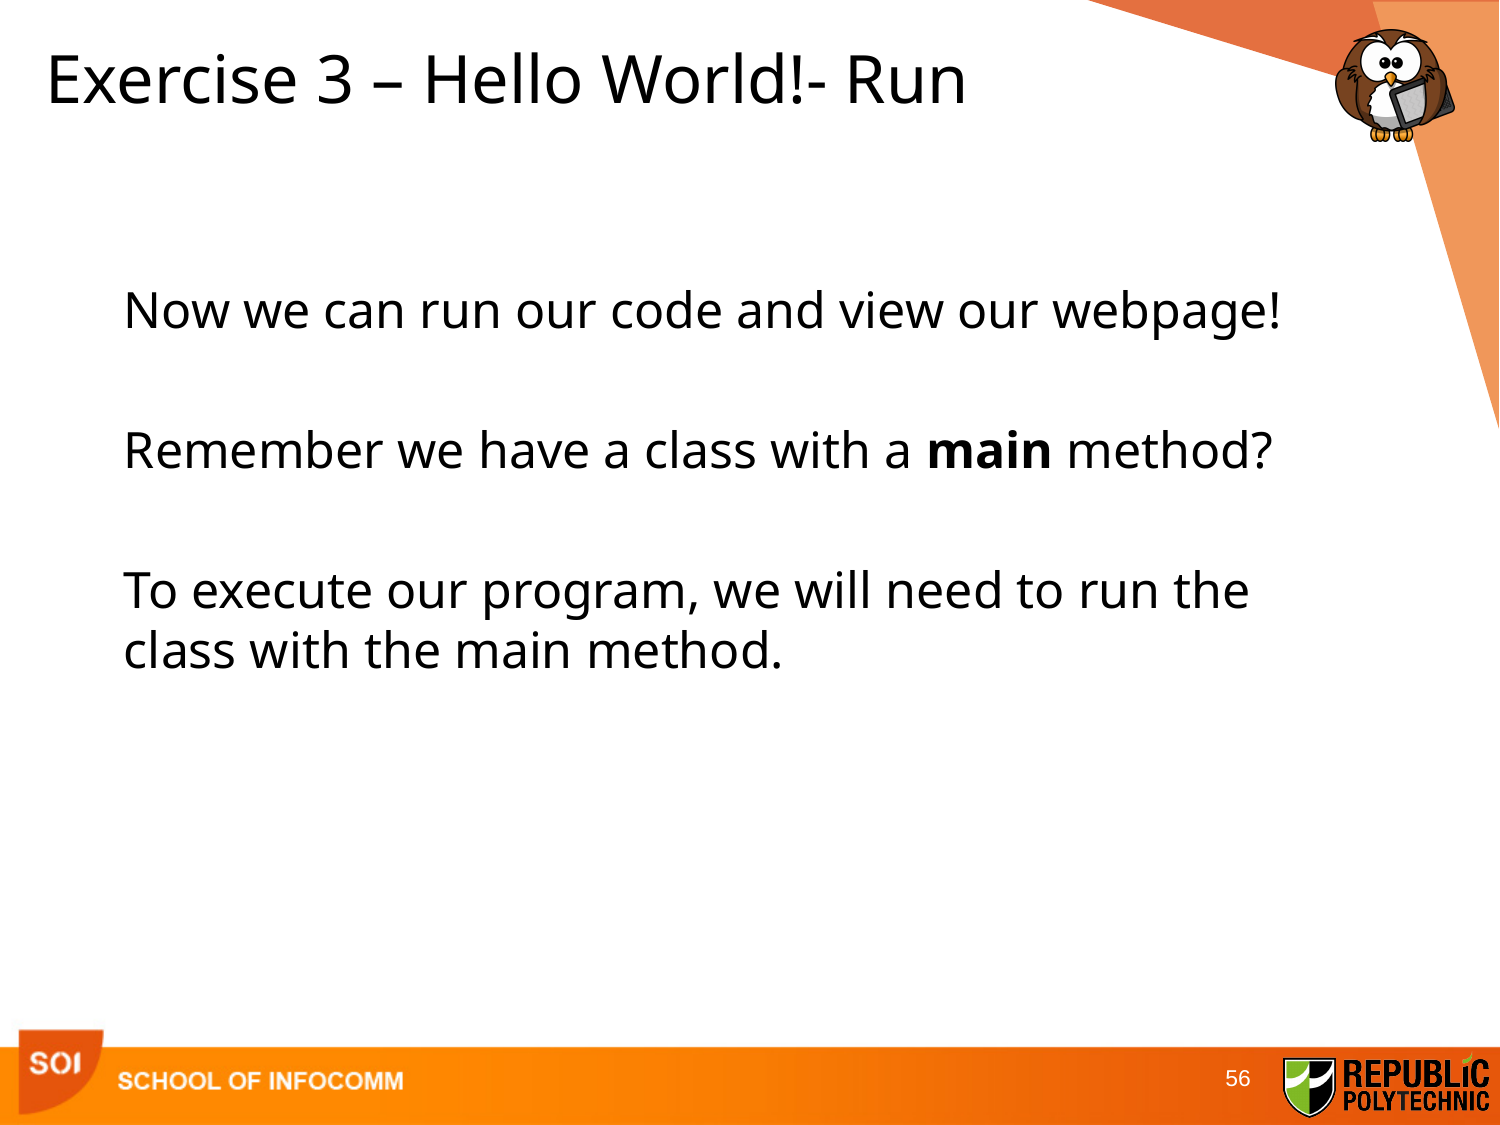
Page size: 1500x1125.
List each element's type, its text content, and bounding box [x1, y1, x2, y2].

title Exercise 3 – Hello World!- Run [30, 29, 1347, 189]
slide_number 56 [1210, 1056, 1500, 1117]
picture [0, 0, 1500, 1125]
list Now we can run our code and view our webpage! Remember we have a class with a main method? To execute our program, we will need to run the class with the main method. [109, 270, 1352, 888]
